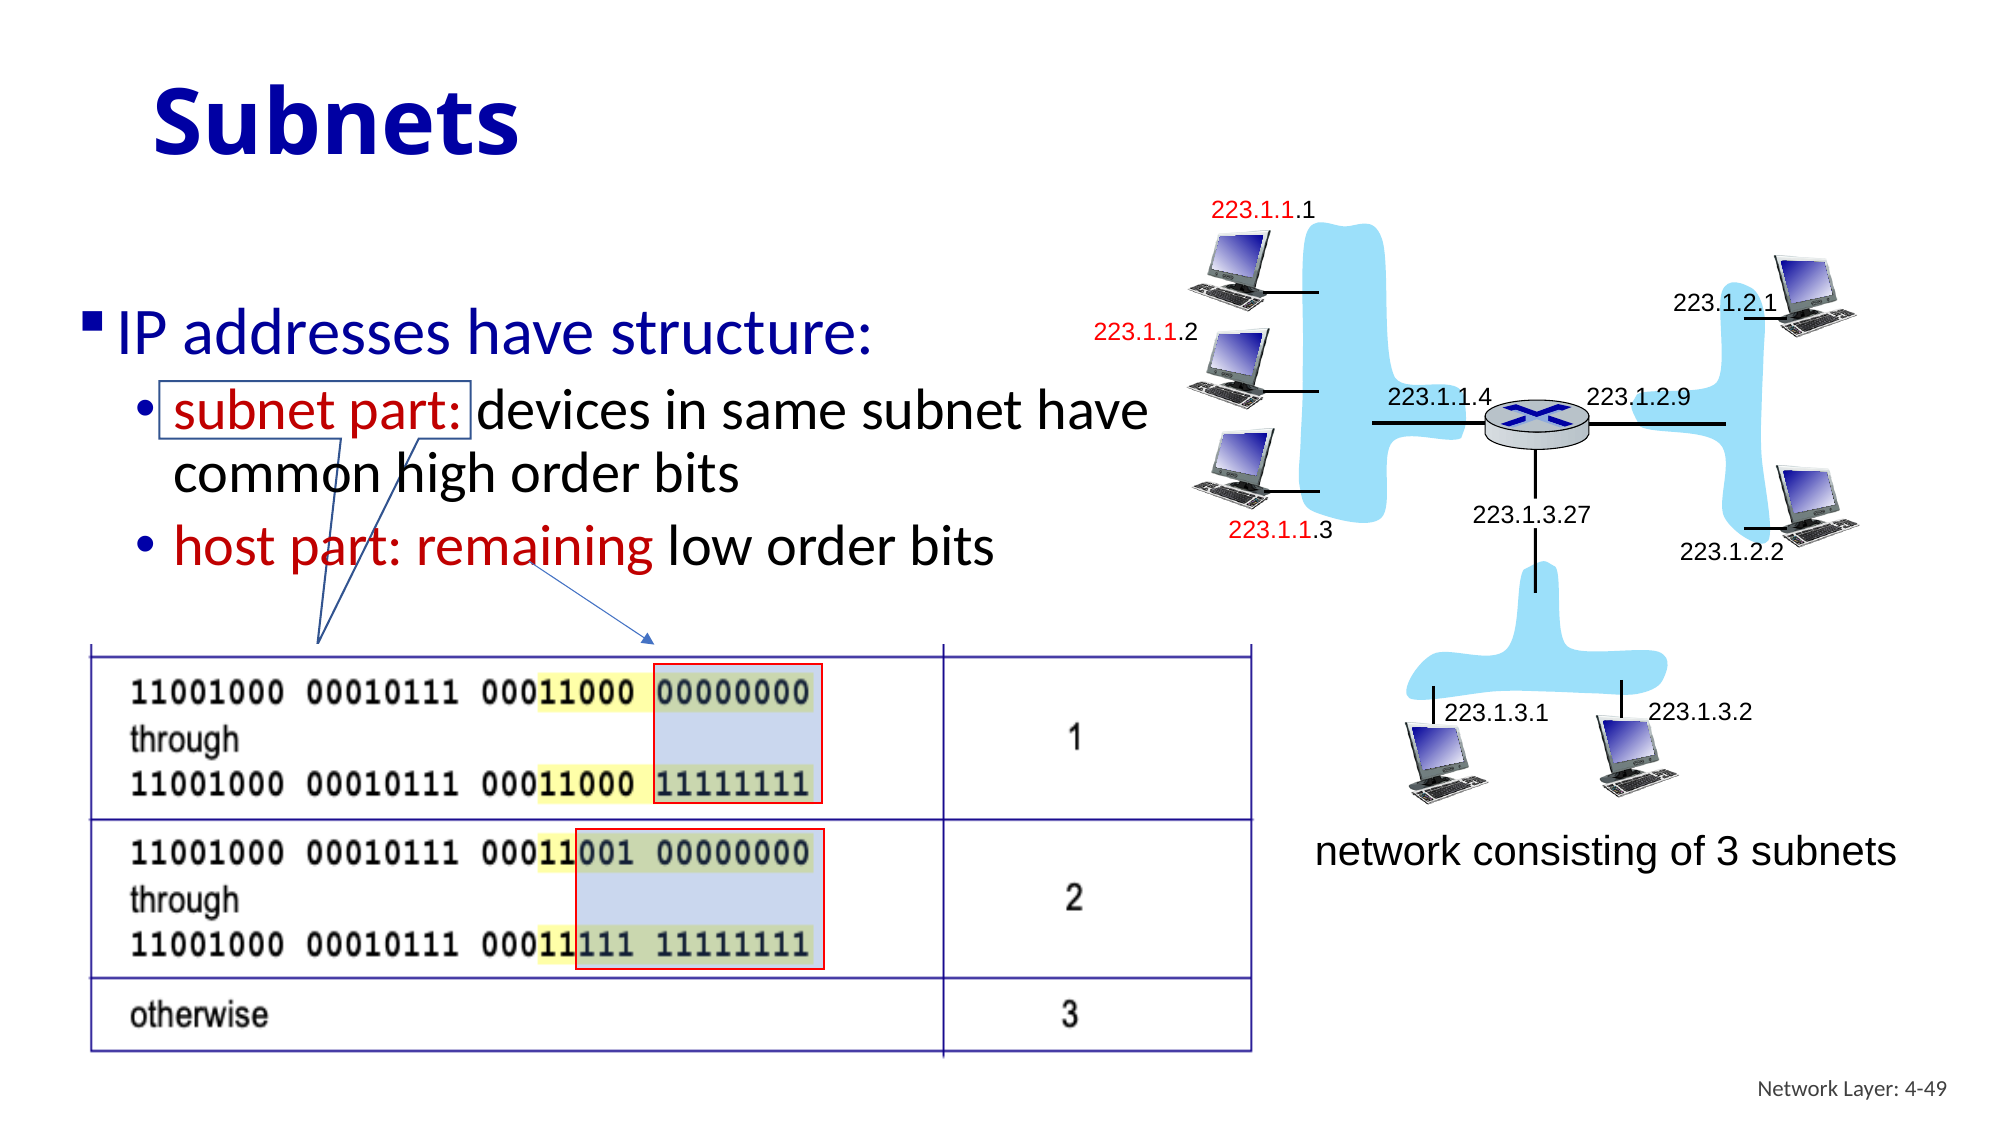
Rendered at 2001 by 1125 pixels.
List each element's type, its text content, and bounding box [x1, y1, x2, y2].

text_box 223.1.2.9 [1571, 373, 1707, 419]
text_box 223.1.3.2 [1633, 688, 1769, 733]
text_box 223.1.2.2 [1665, 528, 1800, 573]
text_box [1773, 461, 1880, 554]
text_box IP addresses have structure: subnet part: devices in same subnet have common high order bits host part: remaining low order bits [62, 289, 1294, 619]
text_box [1636, 325, 1771, 528]
text_box [316, 619, 332, 644]
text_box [1593, 711, 1699, 804]
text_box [1171, 424, 1277, 516]
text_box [1485, 399, 1589, 450]
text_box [1402, 718, 1509, 811]
text_box 223.1.1.4 [1372, 373, 1508, 418]
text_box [1167, 226, 1273, 318]
text_box network consisting of 3 subnets [1299, 816, 1913, 882]
picture [73, 644, 1272, 1063]
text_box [1457, 491, 1608, 537]
text_box [1406, 561, 1668, 700]
text_box 223.1.2.1 [1658, 279, 1771, 325]
text_box [1298, 223, 1467, 523]
slide_number Network Layer: 4-49 [1512, 1056, 1963, 1117]
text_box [528, 561, 655, 645]
text_box 223.1.1.3 [1294, 506, 1349, 552]
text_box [1166, 324, 1272, 416]
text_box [1771, 251, 1877, 344]
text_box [1094, 307, 1277, 354]
title Subnets [137, 51, 1863, 198]
text_box 223.1.3.1 [1435, 688, 1565, 734]
text_box 223.1.1.1 [1196, 185, 1332, 231]
